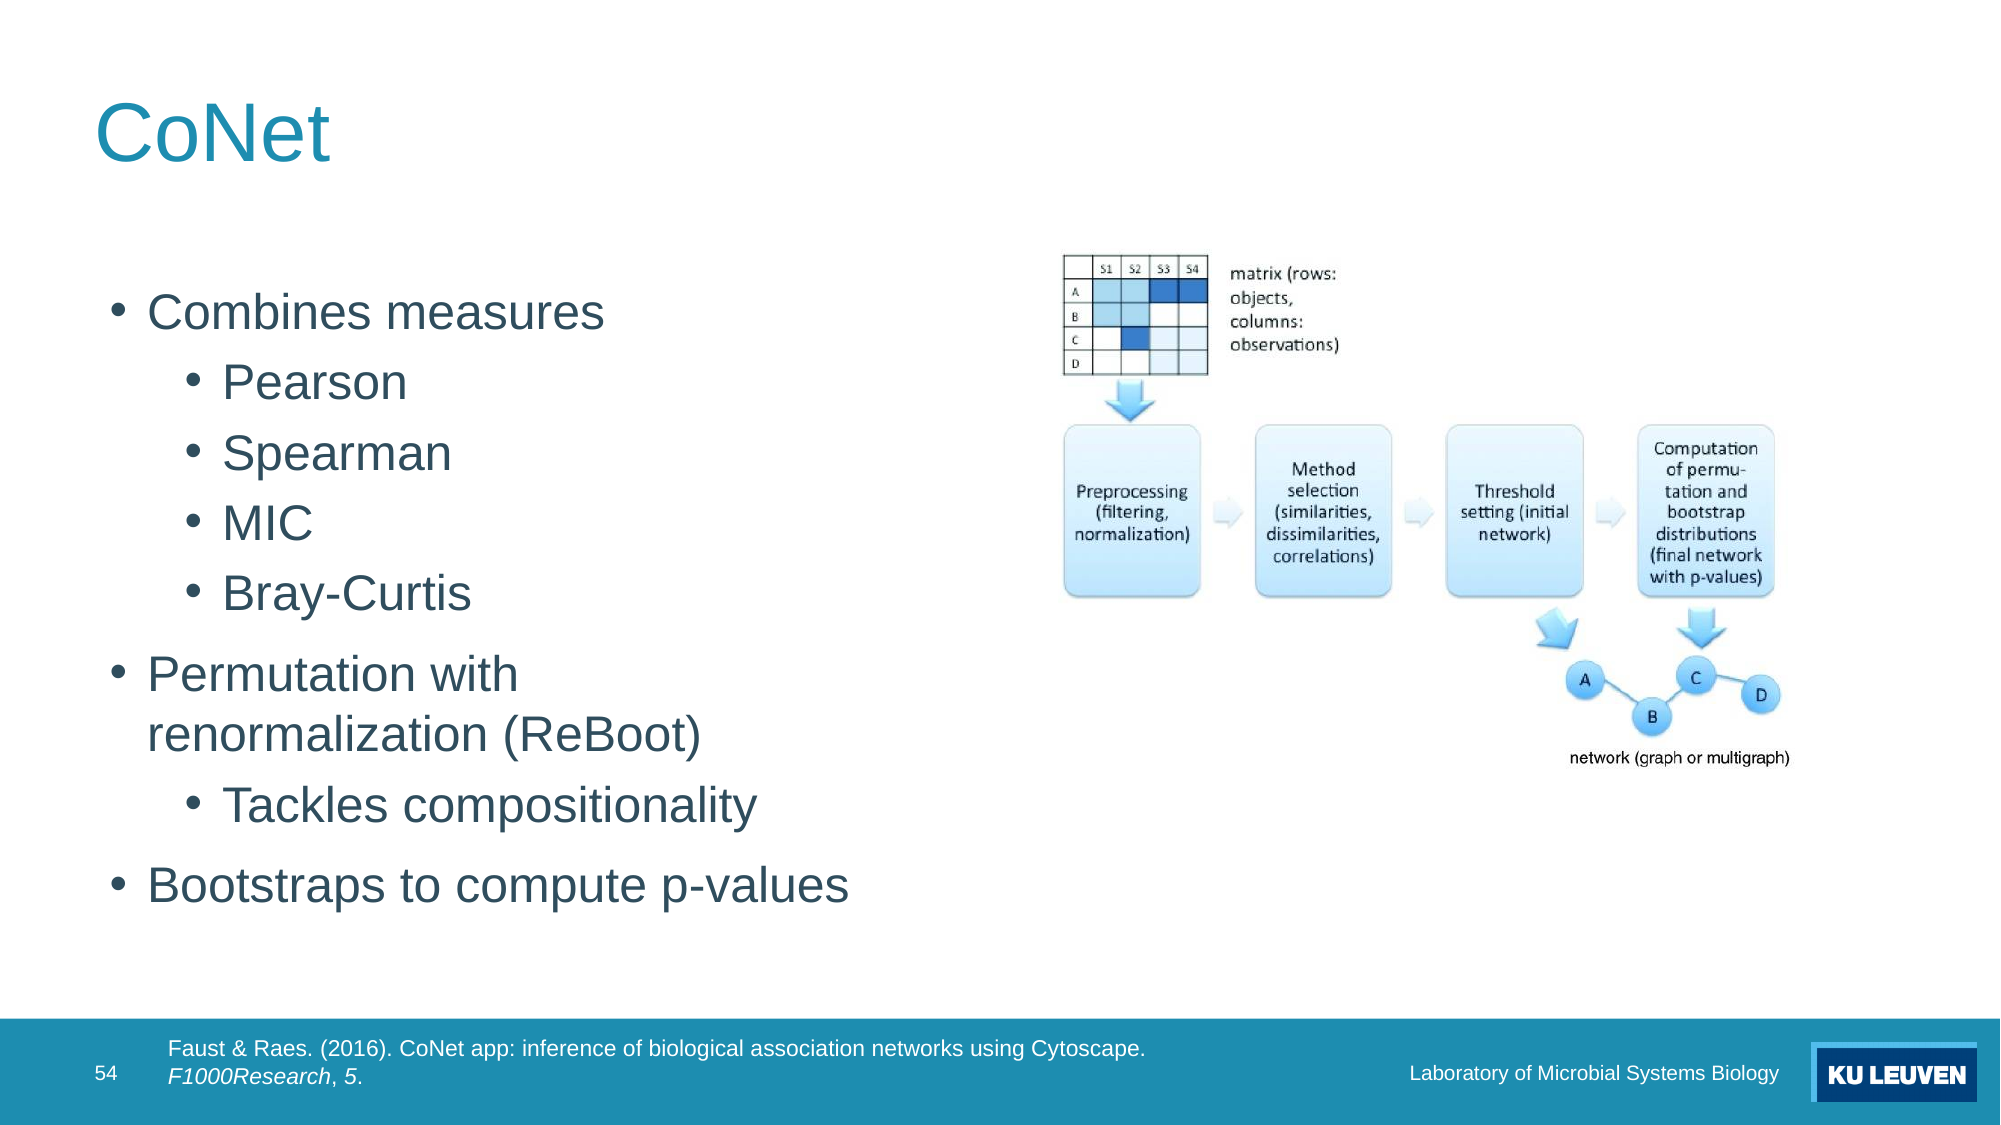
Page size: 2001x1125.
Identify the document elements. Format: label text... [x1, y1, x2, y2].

title CoNet [94, 33, 1906, 223]
slide_number 54 [94, 1018, 201, 1125]
text_box Faust & Raes. (2016). CoNet app: inference of biological association networks using Cytoscape. F1000Research, 5. [153, 1026, 1187, 1097]
footer Laboratory of Microbial Systems Biology [989, 1018, 1809, 1125]
list Combines measures Pearson Spearman MIC Bray-Curtis Permutation with renormalization (ReBoot) Tackles compositionality Bootstraps to compute p-values [94, 271, 1906, 1004]
picture [1058, 248, 1802, 776]
picture [1811, 1042, 1977, 1102]
